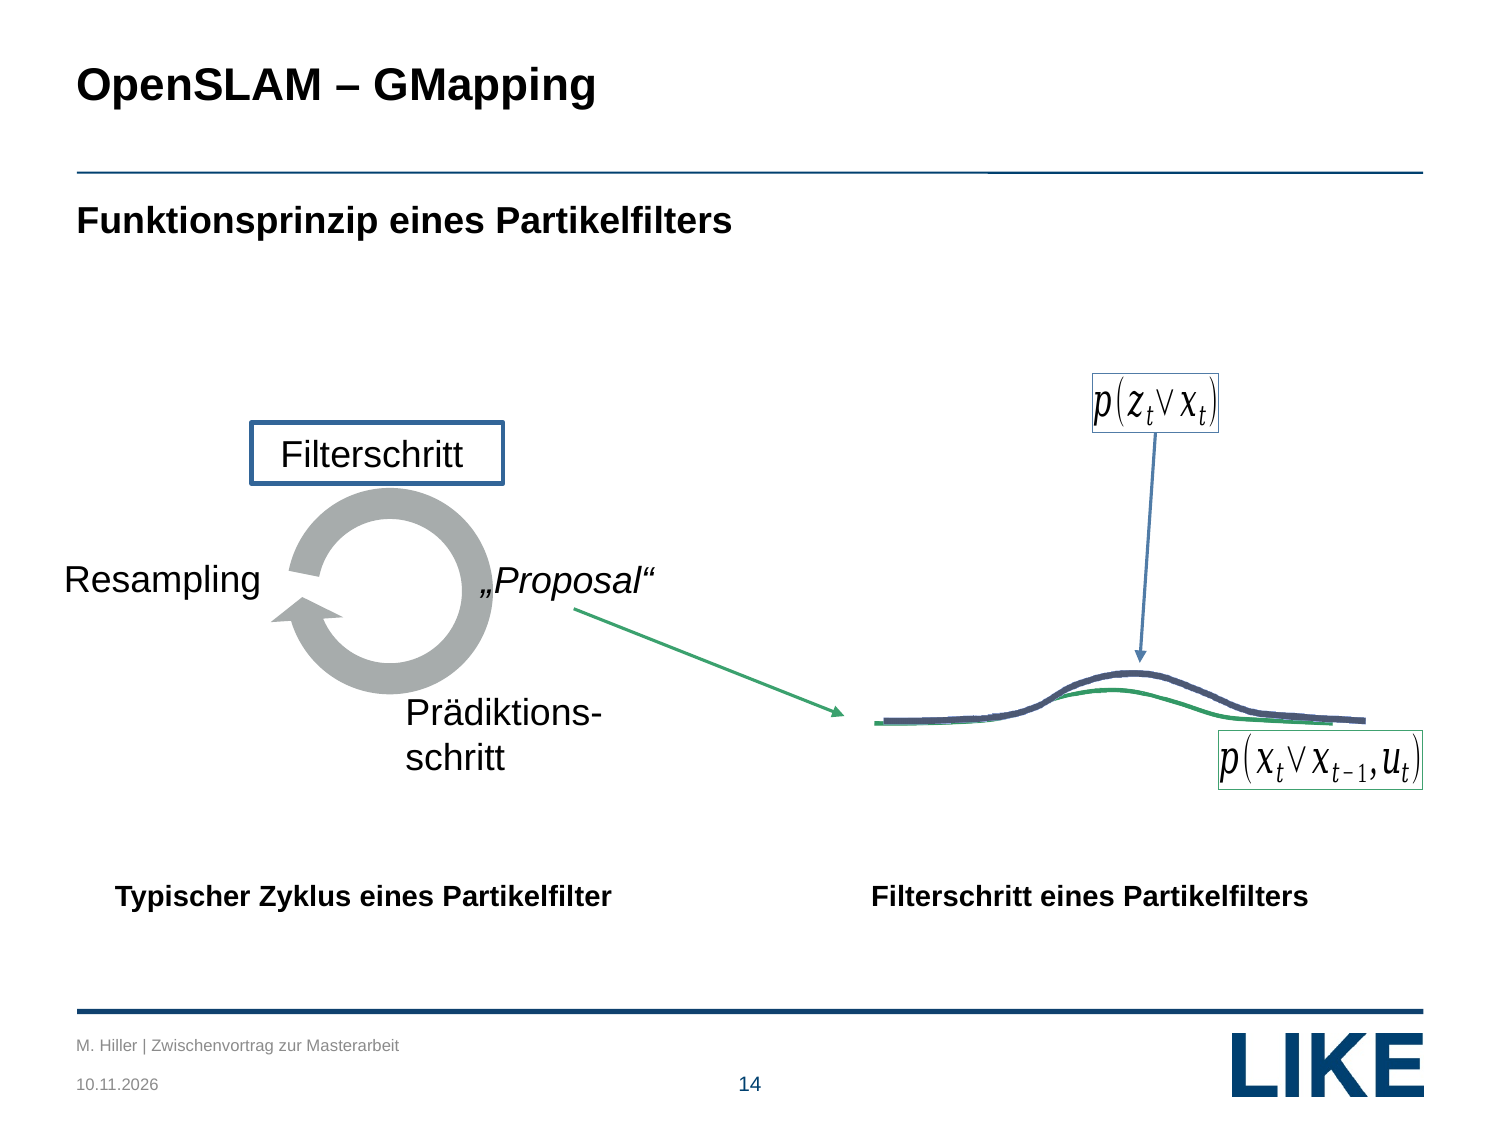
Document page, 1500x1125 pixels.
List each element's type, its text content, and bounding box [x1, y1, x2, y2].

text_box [573, 609, 845, 717]
text_box [270, 487, 492, 695]
text_box Prädiktions-schritt [390, 680, 619, 786]
text_box Typischer Zyklus eines Partikelfilter [100, 869, 682, 920]
text_box Filterschritt eines Partikelfilters [856, 869, 1329, 920]
picture [1232, 1033, 1424, 1097]
list Funktionsprinzip eines Partikelfilters [76, 196, 1423, 941]
text_box Resampling [49, 547, 278, 608]
text_box [251, 422, 504, 484]
title OpenSLAM – GMapping [76, 54, 1423, 111]
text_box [1139, 432, 1156, 664]
text_box „Proposal“ [466, 548, 681, 609]
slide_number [76, 1073, 427, 1095]
picture [869, 196, 1370, 732]
footer M. Hiller | Zwischenvortrag zur Masterarbeit [76, 1034, 552, 1056]
